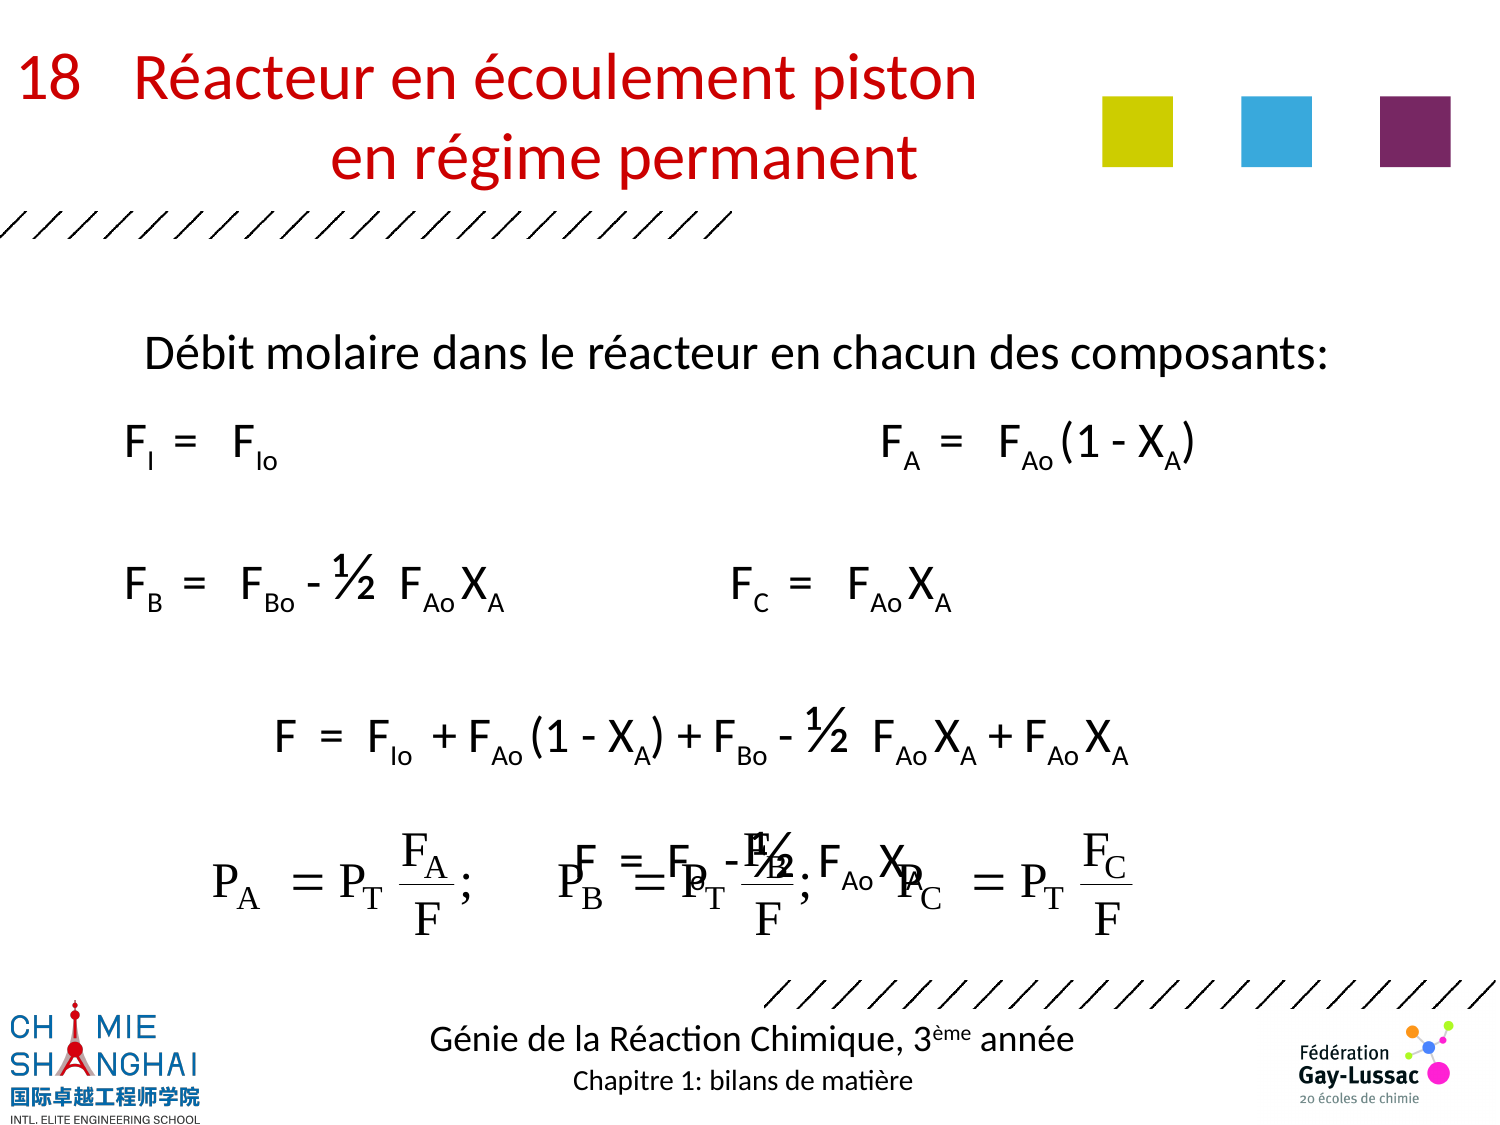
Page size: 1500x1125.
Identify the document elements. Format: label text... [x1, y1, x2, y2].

text_box Débit molaire dans le réacteur en chacun des composants: [129, 312, 1360, 388]
picture [0, 211, 732, 239]
text_box FI = FIo FA = FAo (1 - XA) FB = FBo - ½ FAo XA FC = FAo XA F = FIo + FAo (1 - XA) + FBo - ½ FAo XA + FAo XA F = Fo - ½ FAo XA [109, 400, 1223, 903]
picture [11, 1000, 200, 1124]
picture [764, 980, 1496, 1125]
text_box 18 Réacteur en écoulement piston en régime permanent [0, 19, 1275, 207]
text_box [208, 821, 1138, 941]
